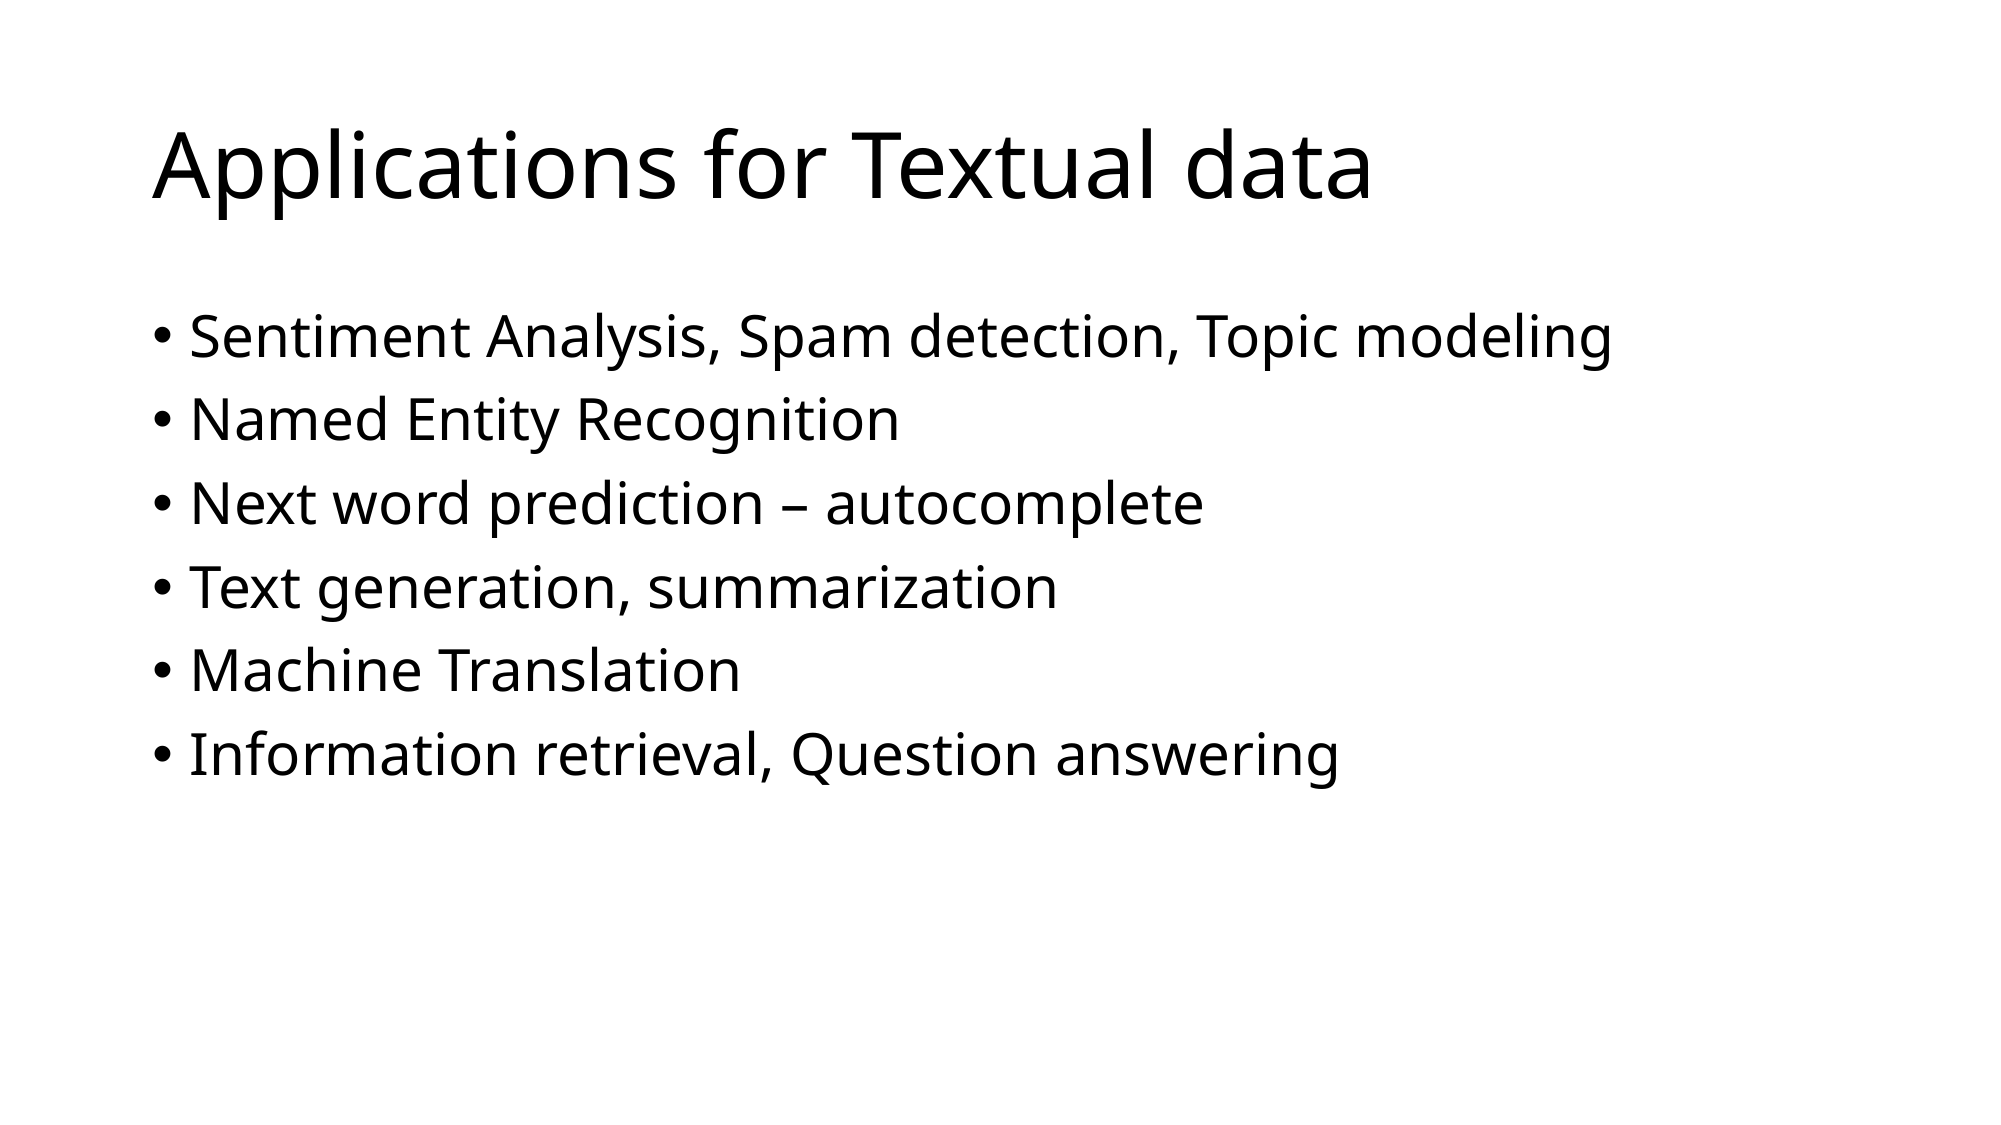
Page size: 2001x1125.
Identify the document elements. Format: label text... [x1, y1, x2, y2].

list Sentiment Analysis, Spam detection, Topic modeling Named Entity Recognition Next word prediction – autocomplete Text generation, summarization Machine Translation Information retrieval, Question answering [137, 299, 1863, 1014]
title Applications for Textual data [137, 59, 1863, 278]
